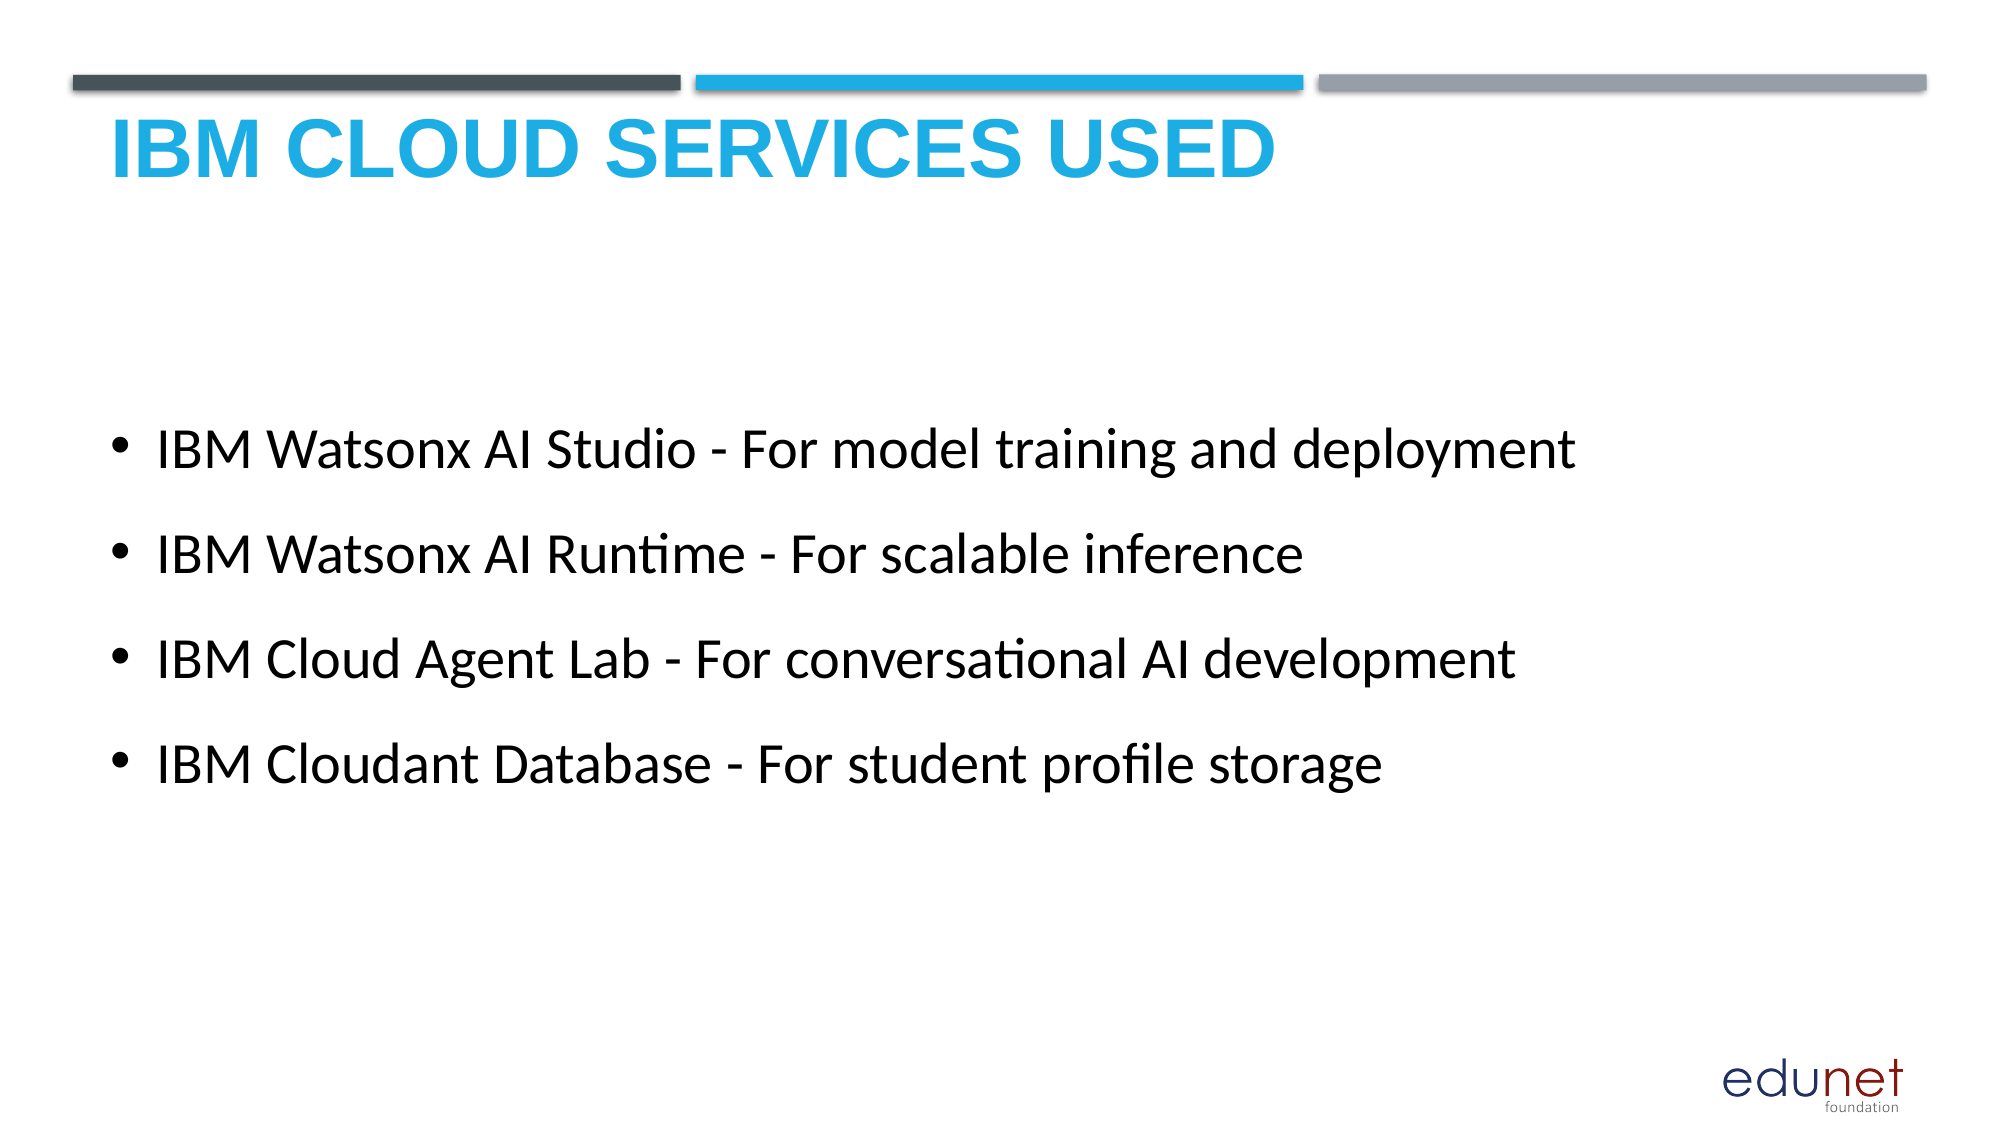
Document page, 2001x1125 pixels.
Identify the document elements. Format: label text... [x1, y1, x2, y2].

text_box IBM Watsonx AI Studio - For model training and deployment IBM Watsonx AI Runtime - For scalable inference IBM Cloud Agent Lab - For conversational AI development IBM Cloudant Database - For student profile storage [95, 322, 1691, 803]
picture [1719, 1056, 1905, 1116]
title IBM cloud services used [95, 115, 1905, 203]
